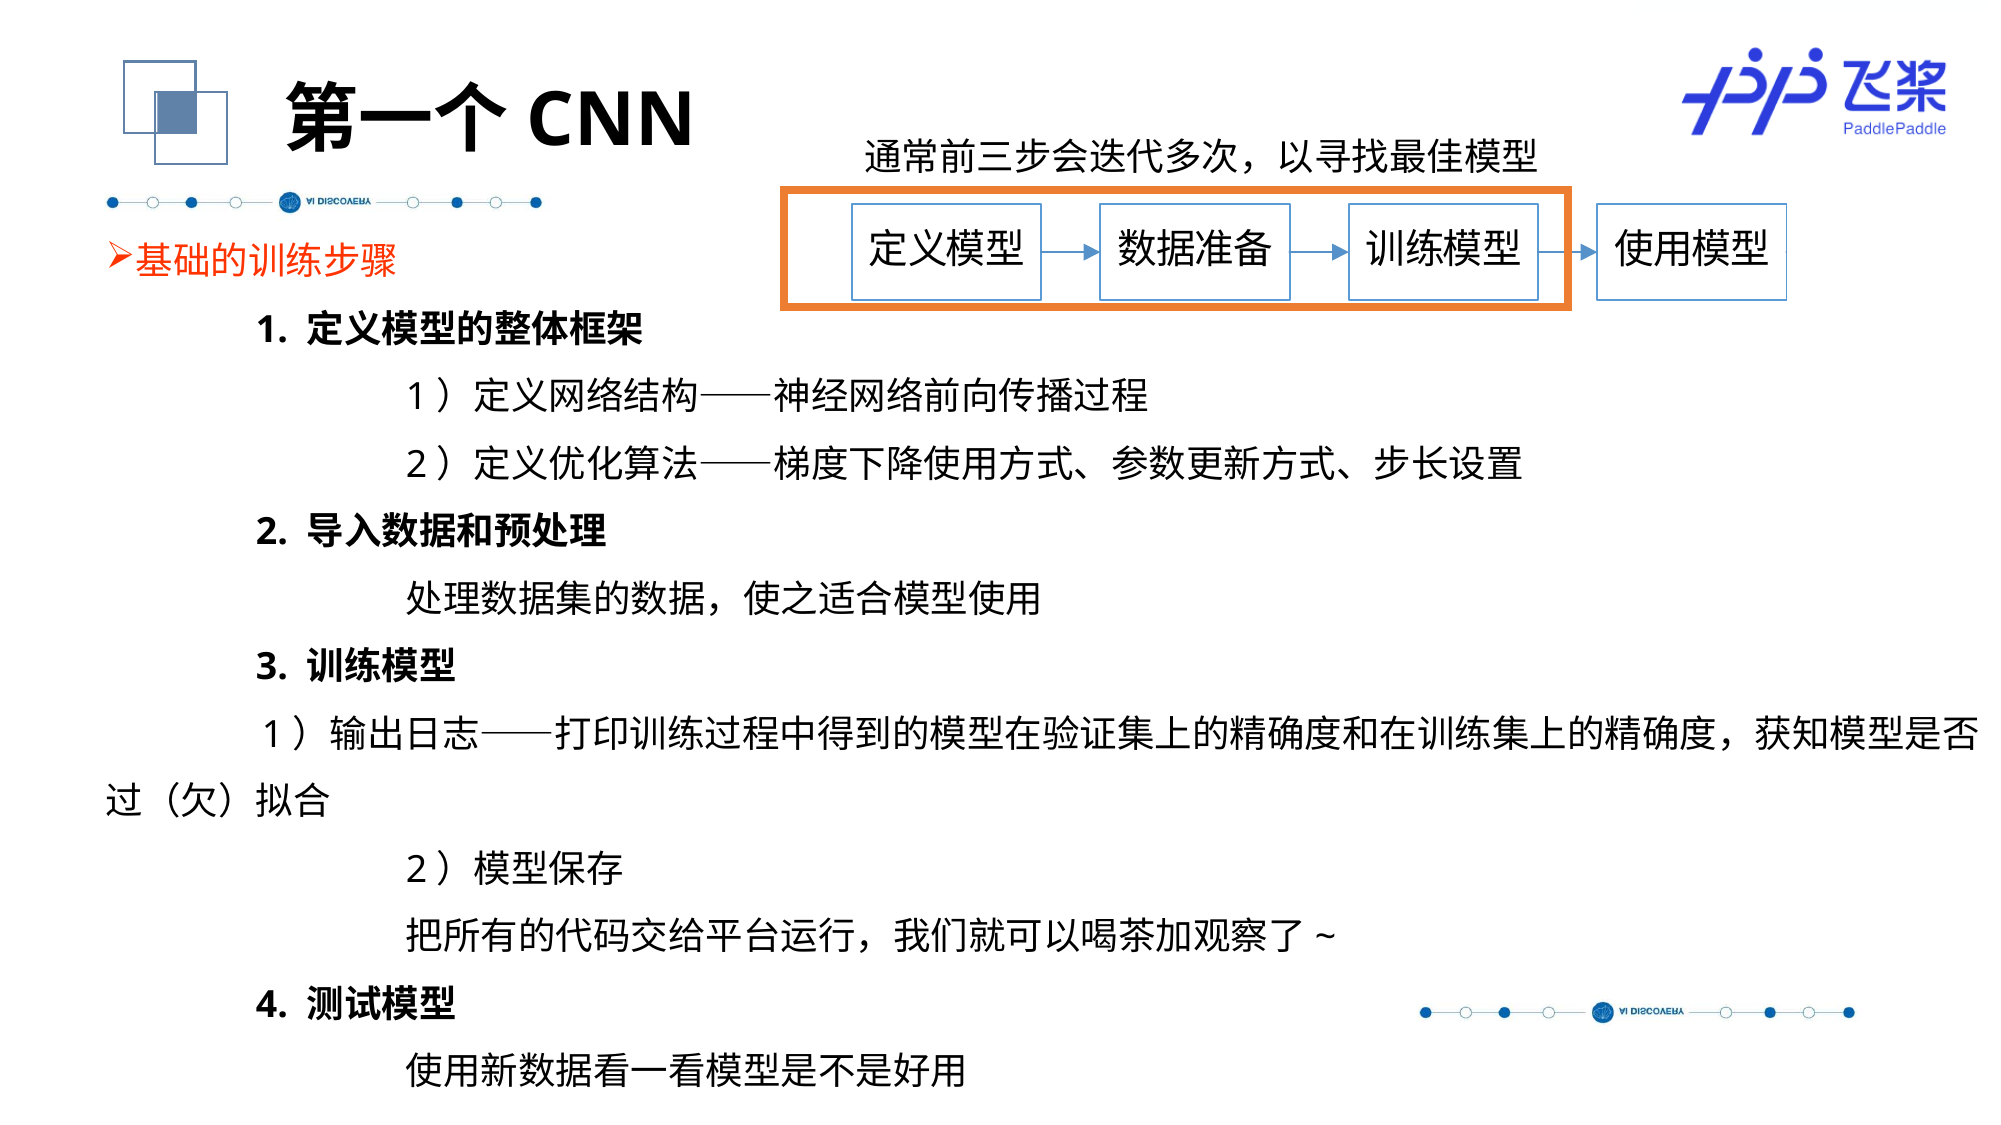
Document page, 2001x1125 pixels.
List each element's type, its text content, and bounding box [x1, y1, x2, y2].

text_box 基础的训练步骤 1. 定义模型的整体框架 1）定义网络结构——神经网络前向传播过程 2）定义优化算法——梯度下降使用方式、参数更新方式、步长设置 2. 导入数据和预处理 处理数据集的数据，使之适合模型使用 3. 训练模型 1）输出日志——打印训练过程中得到的模型在验证集上的精确度和在训练集上的精确度，获知模型是否过（欠）拟合 2）模型保存 把所有的代码交给平台运行，我们就可以喝茶加观察了~ 4. 测试模型 使用新数据看一看模型是不是好用 [91, 207, 2000, 1100]
text_box 通常前三步会迭代多次，以寻找最佳模型 [849, 126, 1555, 186]
picture [95, 180, 550, 207]
text_box [783, 189, 1569, 308]
picture [845, 199, 1787, 302]
text_box 第一个CNN [269, 62, 804, 168]
picture [1635, 0, 1988, 173]
